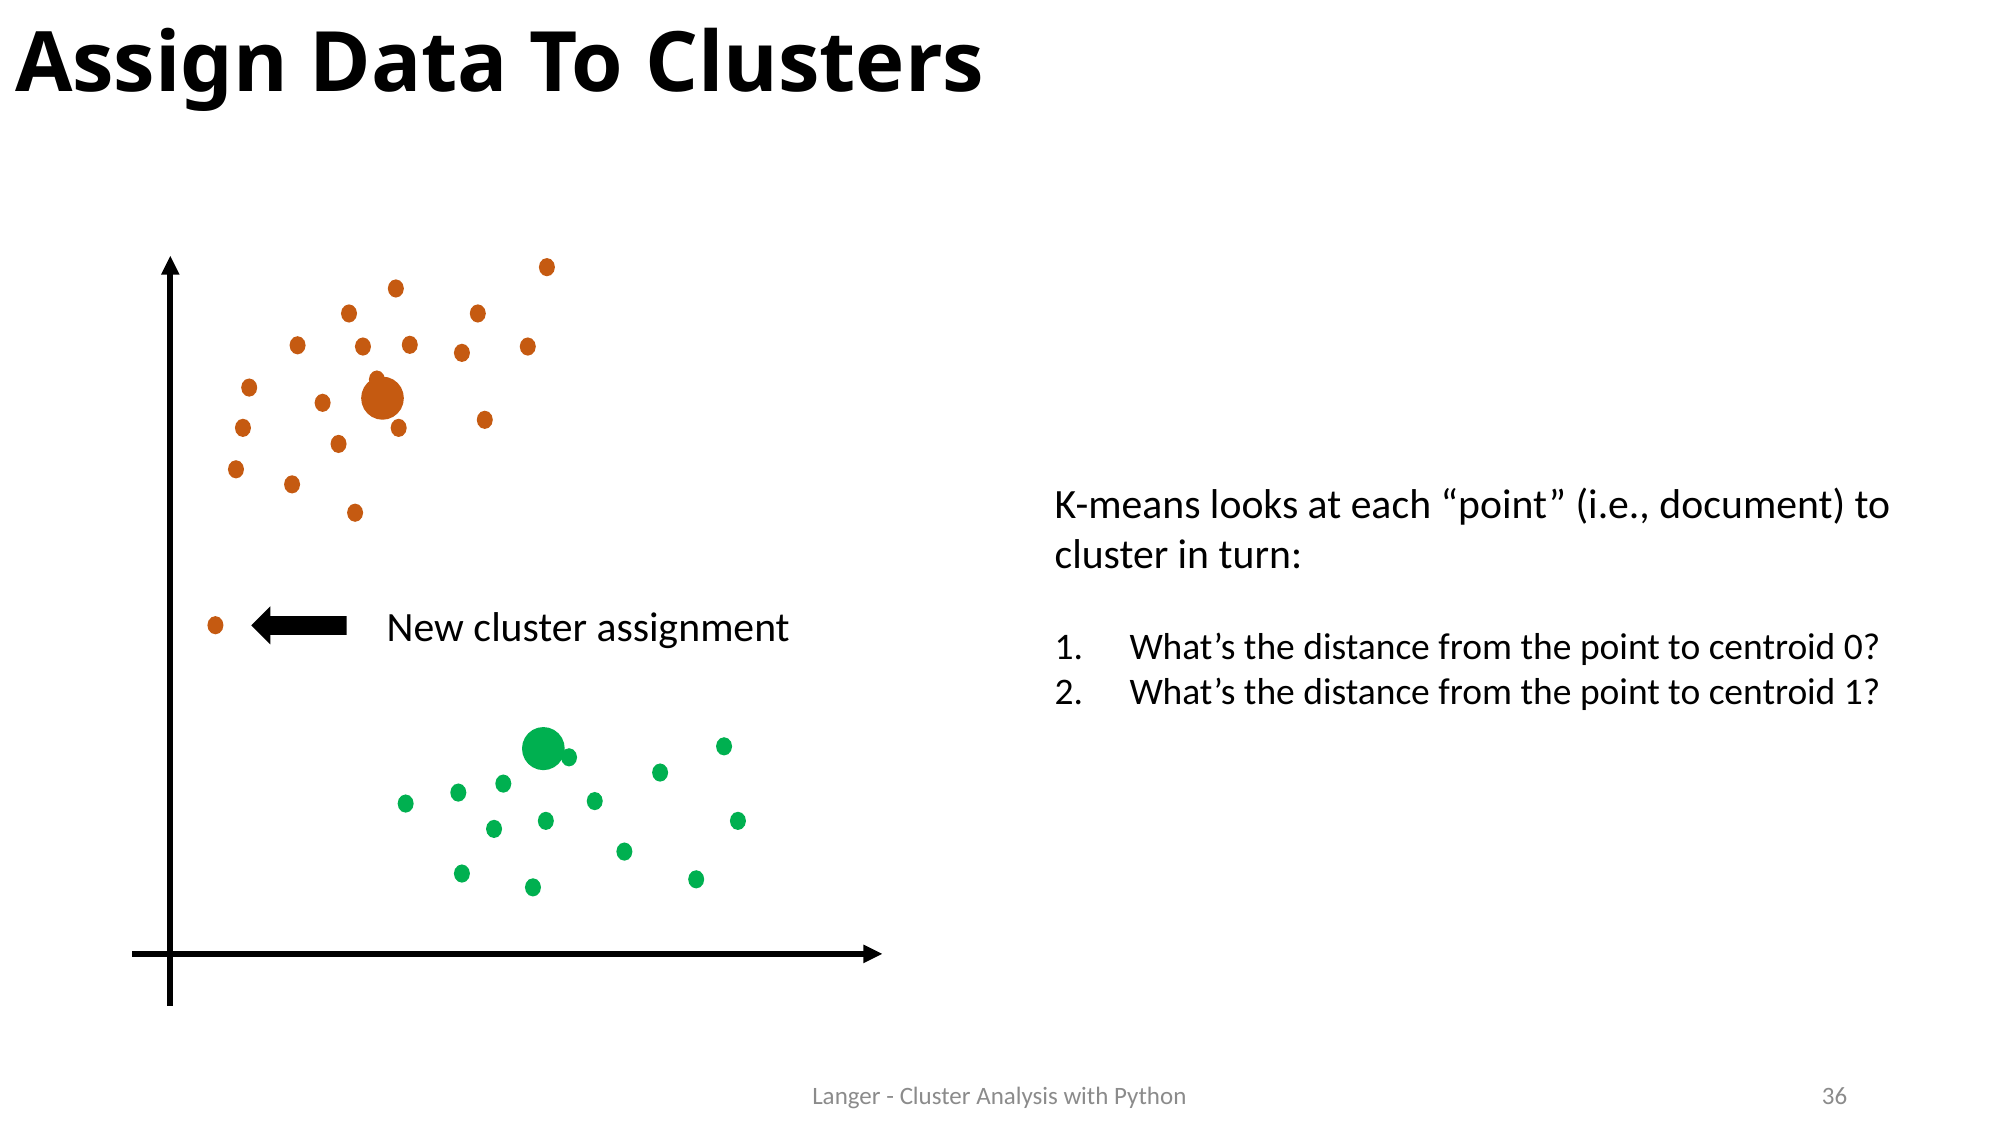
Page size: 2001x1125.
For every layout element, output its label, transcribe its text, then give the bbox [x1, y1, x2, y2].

text_box [537, 811, 554, 830]
text_box [207, 616, 224, 635]
text_box [453, 343, 470, 362]
text_box K-means looks at each “point” (i.e., document) to cluster in turn: What’s the distance from the point to centroid 0? What’s the distance from the point to centroid 1? [1039, 469, 1962, 765]
text_box [522, 727, 565, 771]
text_box [227, 460, 245, 479]
text_box [390, 418, 407, 437]
text_box [401, 335, 418, 354]
text_box [716, 737, 733, 756]
text_box [561, 748, 578, 767]
text_box [330, 434, 347, 454]
text_box [486, 819, 503, 839]
text_box [314, 393, 331, 412]
title Assign Data To Clusters [0, 3, 1597, 128]
text_box [397, 794, 414, 813]
text_box [347, 503, 364, 522]
text_box [586, 791, 603, 811]
text_box [234, 418, 251, 437]
text_box [469, 304, 486, 323]
text_box [652, 763, 669, 782]
text_box [538, 258, 555, 277]
text_box [284, 475, 301, 494]
text_box [453, 864, 470, 883]
slide_number 36 [1412, 1064, 1863, 1125]
text_box [251, 606, 345, 645]
text_box [524, 878, 542, 897]
text_box [519, 337, 536, 356]
text_box [289, 336, 306, 355]
text_box [729, 811, 746, 830]
footer Langer - Cluster Analysis with Python [662, 1064, 1338, 1125]
text_box [340, 304, 358, 323]
text_box [688, 870, 705, 889]
text_box [476, 410, 493, 429]
text_box [387, 279, 404, 298]
text_box [450, 783, 467, 802]
text_box [241, 378, 258, 397]
text_box [495, 774, 512, 793]
text_box [616, 842, 633, 861]
text_box [354, 337, 371, 356]
text_box [368, 370, 385, 381]
text_box [361, 376, 404, 420]
text_box New cluster assignment [345, 591, 831, 657]
